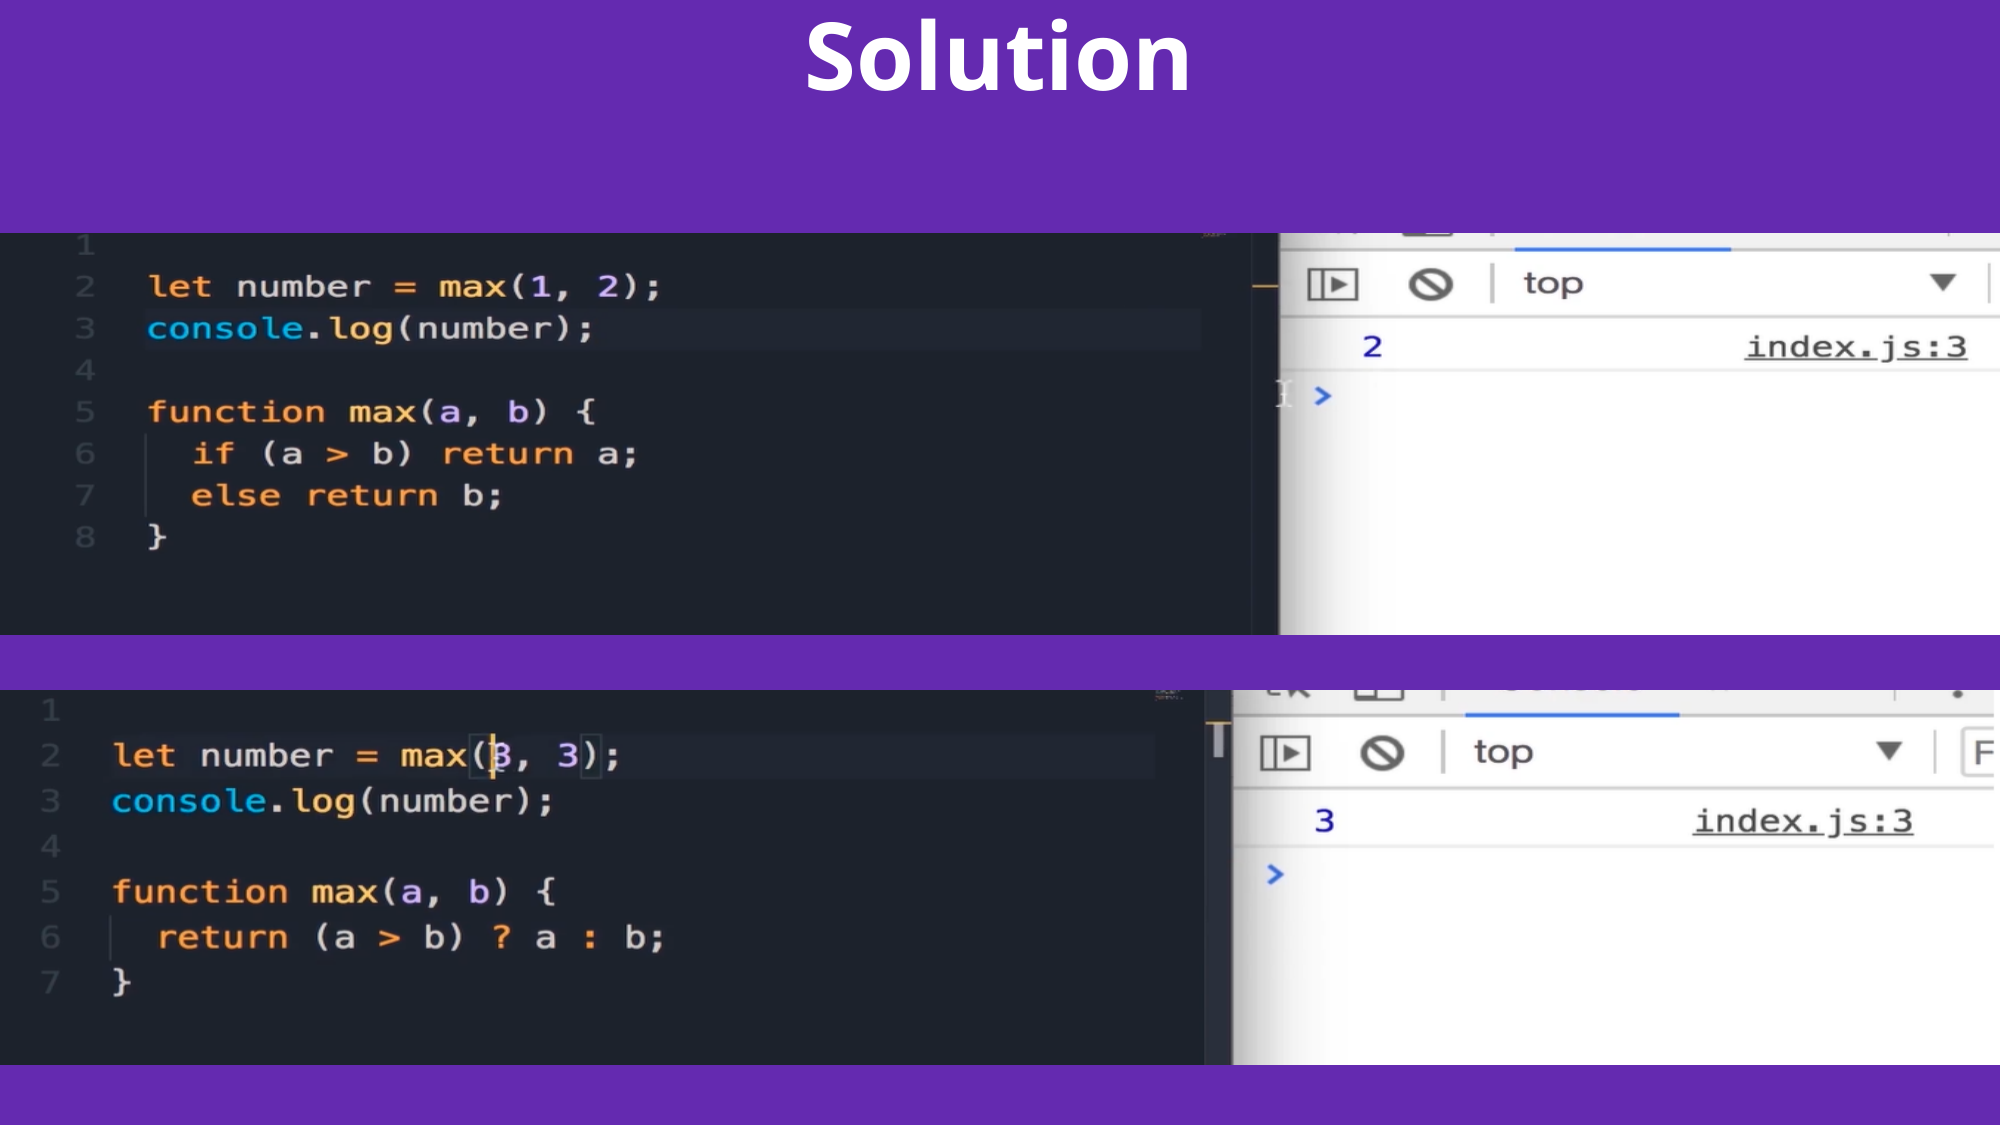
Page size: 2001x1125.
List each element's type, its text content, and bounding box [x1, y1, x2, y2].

title Solution [137, 1, 1863, 119]
picture [0, 690, 2000, 1065]
picture [0, 233, 2000, 635]
